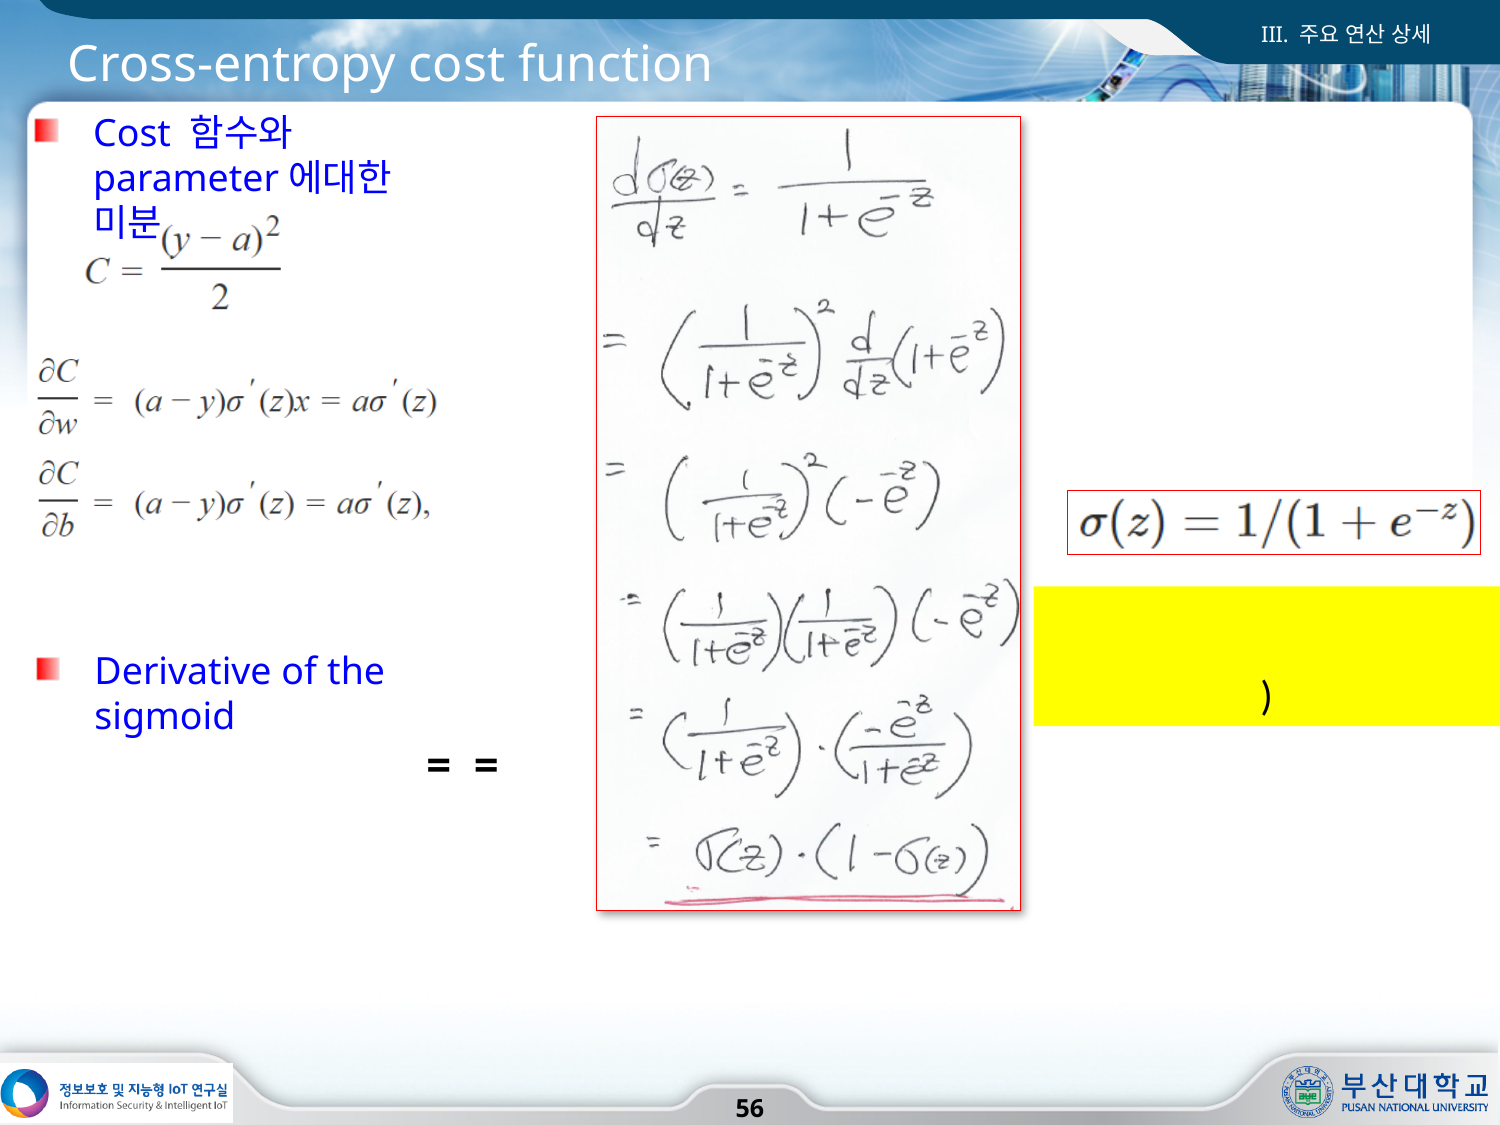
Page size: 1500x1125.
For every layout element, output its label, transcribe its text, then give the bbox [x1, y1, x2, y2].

text_box Derivative of the sigmoid [20, 639, 538, 745]
text_box Cross-entropy cost function [53, 24, 1275, 90]
text_box Cost 함수와 parameter에대한 미분 [19, 101, 479, 251]
text_box [19, 100, 1484, 503]
picture [0, 0, 1500, 1125]
text_box III. 주요 연산 상세 [1198, 12, 1500, 54]
